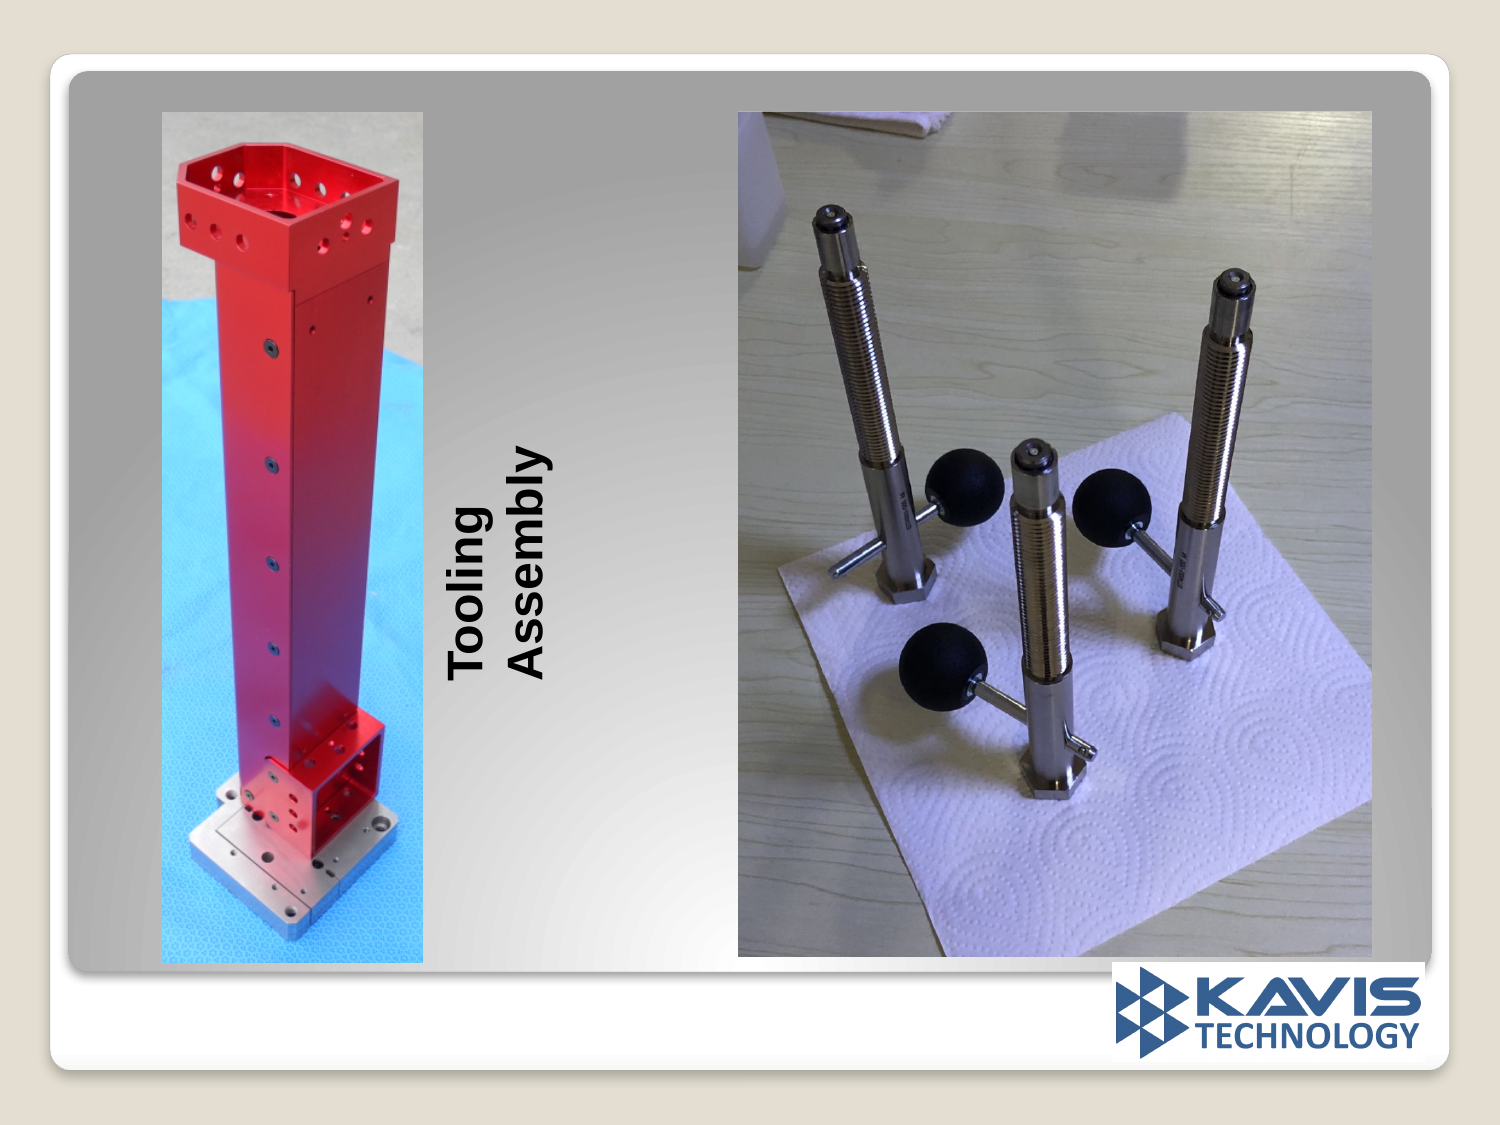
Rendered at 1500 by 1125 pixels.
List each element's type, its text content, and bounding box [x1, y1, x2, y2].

text_box Tooling Assembly [431, 387, 560, 697]
picture [162, 112, 424, 963]
picture [1112, 962, 1426, 1062]
picture [631, 113, 1478, 956]
